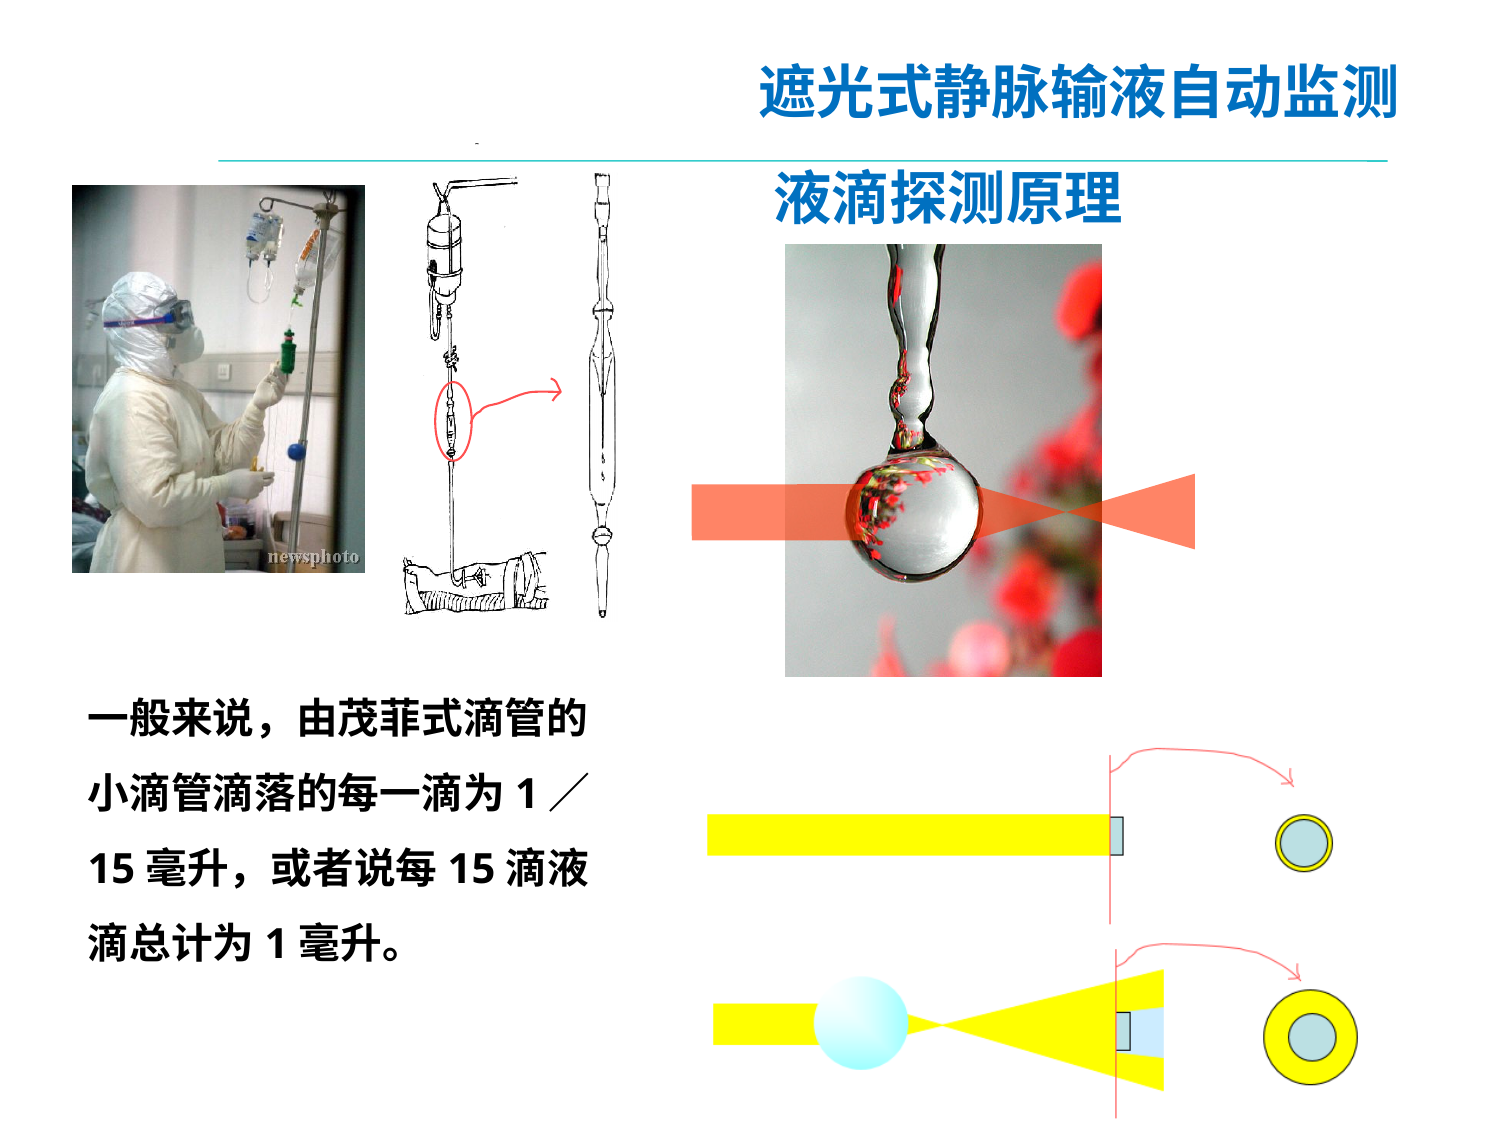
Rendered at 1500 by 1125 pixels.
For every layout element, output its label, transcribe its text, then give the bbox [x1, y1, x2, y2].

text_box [383, 143, 619, 645]
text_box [691, 244, 1196, 678]
picture [72, 185, 365, 573]
text_box 一般来说，由茂菲式滴管的小滴管滴落的每一滴为1／15毫升，或者说每15滴液滴总计为1毫升。 [72, 659, 618, 974]
text_box 液滴探测原理 [758, 153, 1209, 239]
text_box 遮光式静脉输液自动监测 [744, 30, 1500, 133]
picture [705, 722, 1365, 1122]
